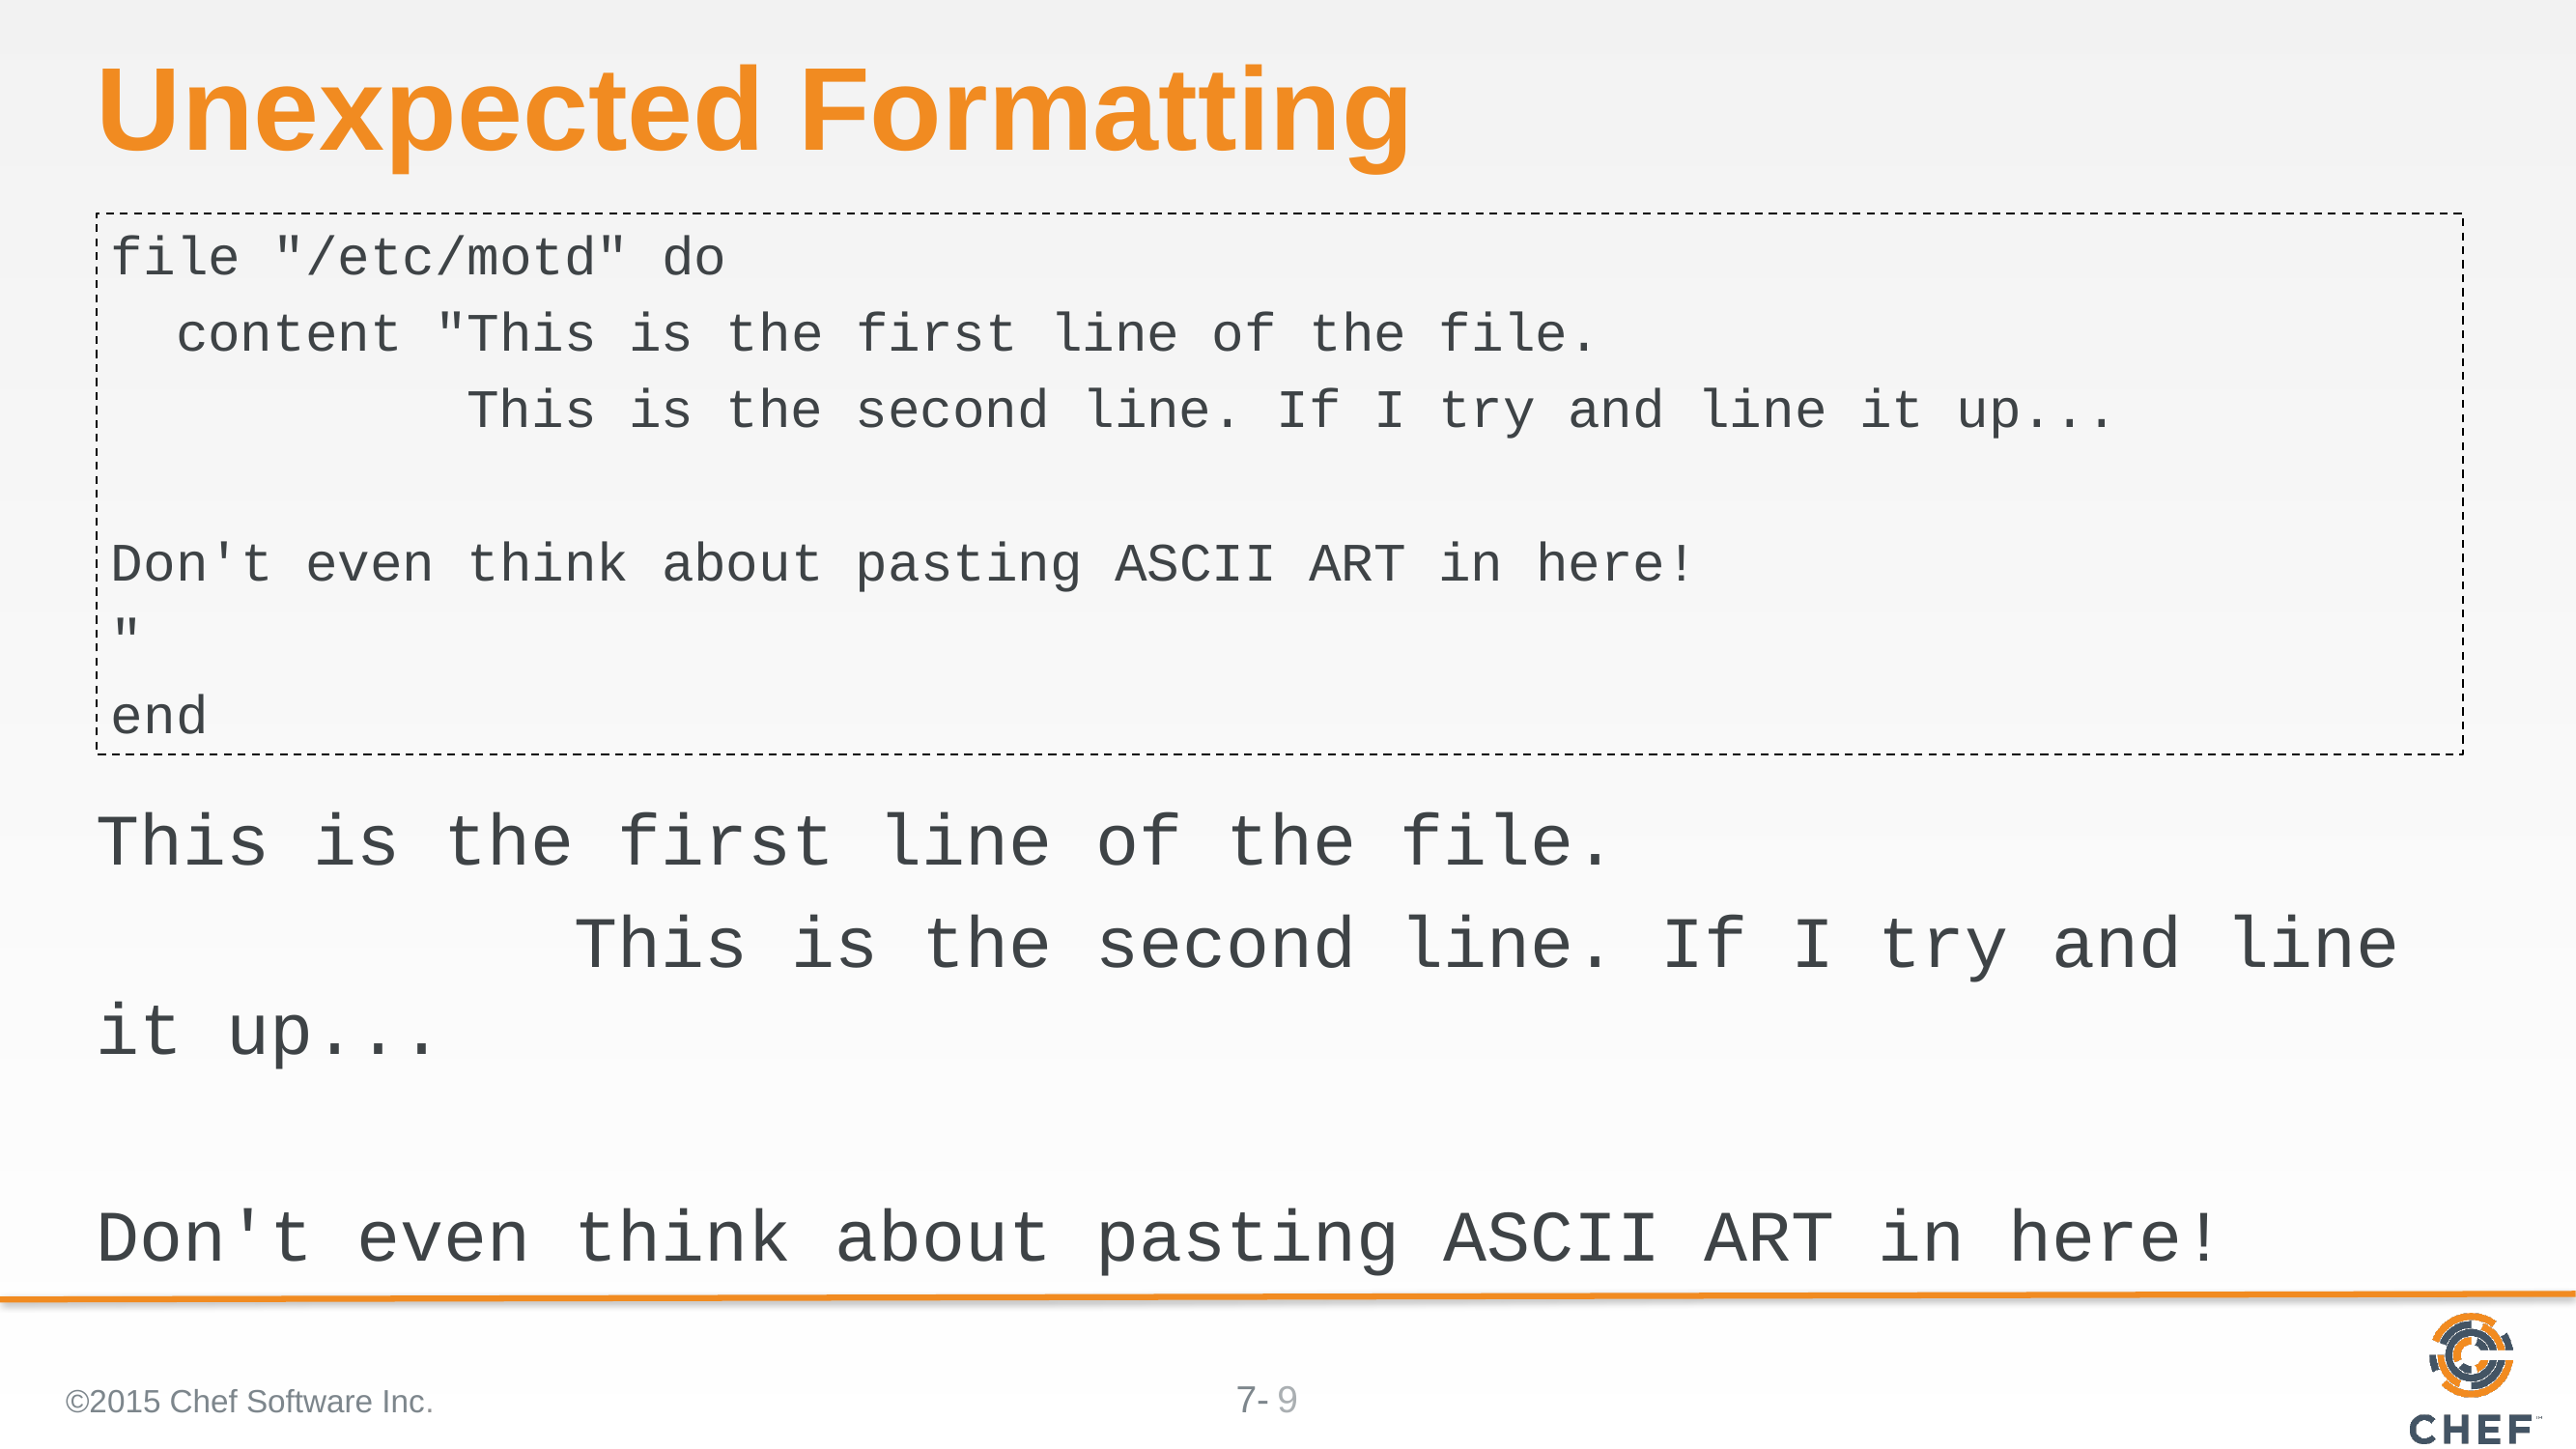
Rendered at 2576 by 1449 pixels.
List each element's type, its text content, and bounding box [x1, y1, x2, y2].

slide_number 9 [998, 1359, 1578, 1437]
list file "/etc/motd" do content "This is the first line of the file. This is the second line. If I try and line it up... Don't even think about pasting ASCII ART in here! " end [96, 213, 2464, 755]
list This is the first line of the file. This is the second line. If I try and line it up... Don't even think about pasting ASCII ART in here! [97, 792, 2463, 1333]
title Unexpected Formatting [96, 48, 2463, 180]
footer ©2015 Chef Software Inc. [51, 1359, 952, 1440]
picture [2399, 1297, 2550, 1449]
